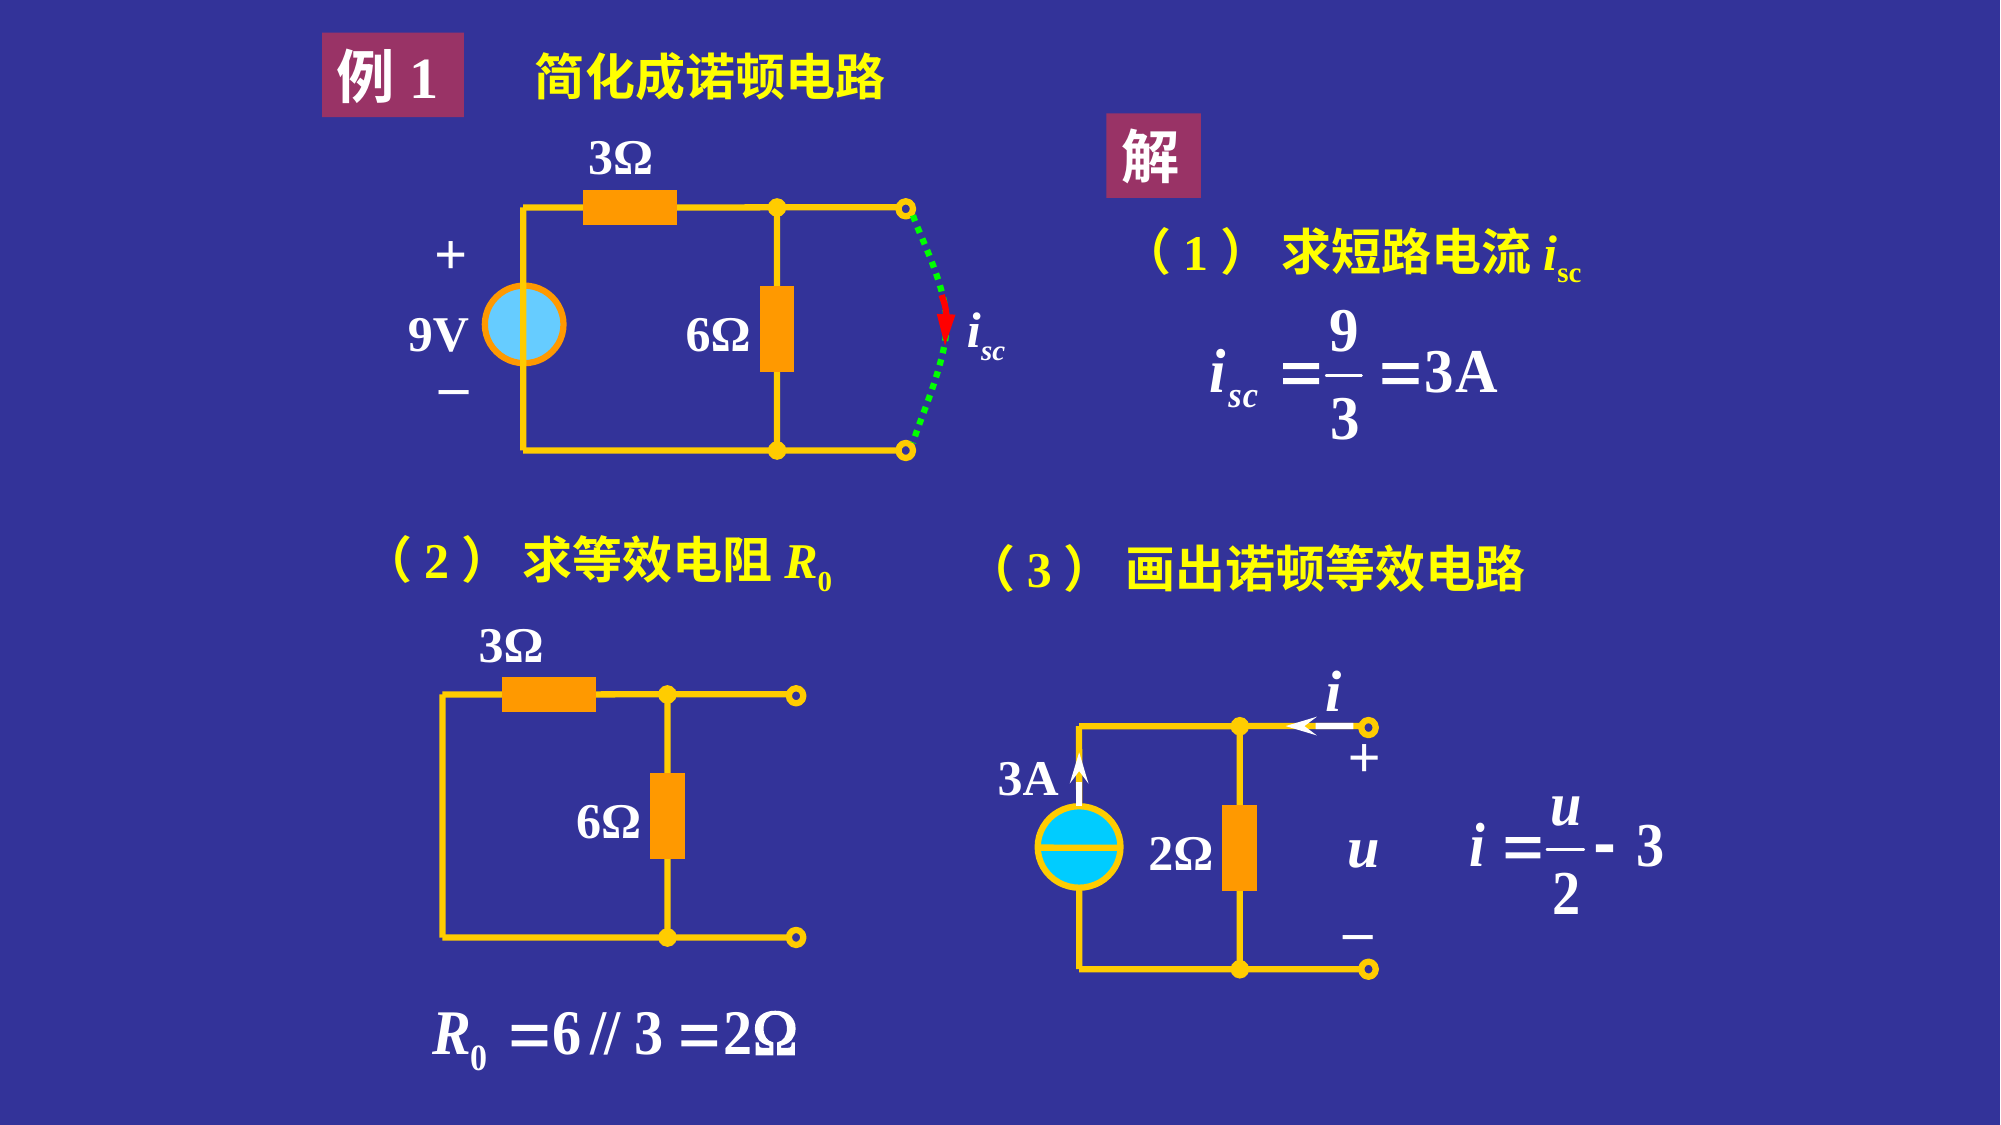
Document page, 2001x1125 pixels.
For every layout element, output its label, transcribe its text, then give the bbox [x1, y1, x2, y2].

text_box （1） 求短路电流isc [1106, 212, 1616, 296]
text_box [912, 215, 1031, 443]
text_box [393, 117, 913, 459]
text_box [1200, 287, 1505, 451]
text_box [442, 604, 804, 945]
text_box 例1 [322, 32, 464, 118]
text_box （2） 求等效电阻R0 [347, 521, 880, 605]
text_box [421, 990, 808, 1083]
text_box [1460, 761, 1671, 925]
text_box （3） 画出诺顿等效电路 [950, 529, 1671, 605]
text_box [983, 645, 1419, 977]
text_box 简化成诺顿电路 [520, 38, 942, 113]
text_box 解 [1106, 113, 1201, 198]
